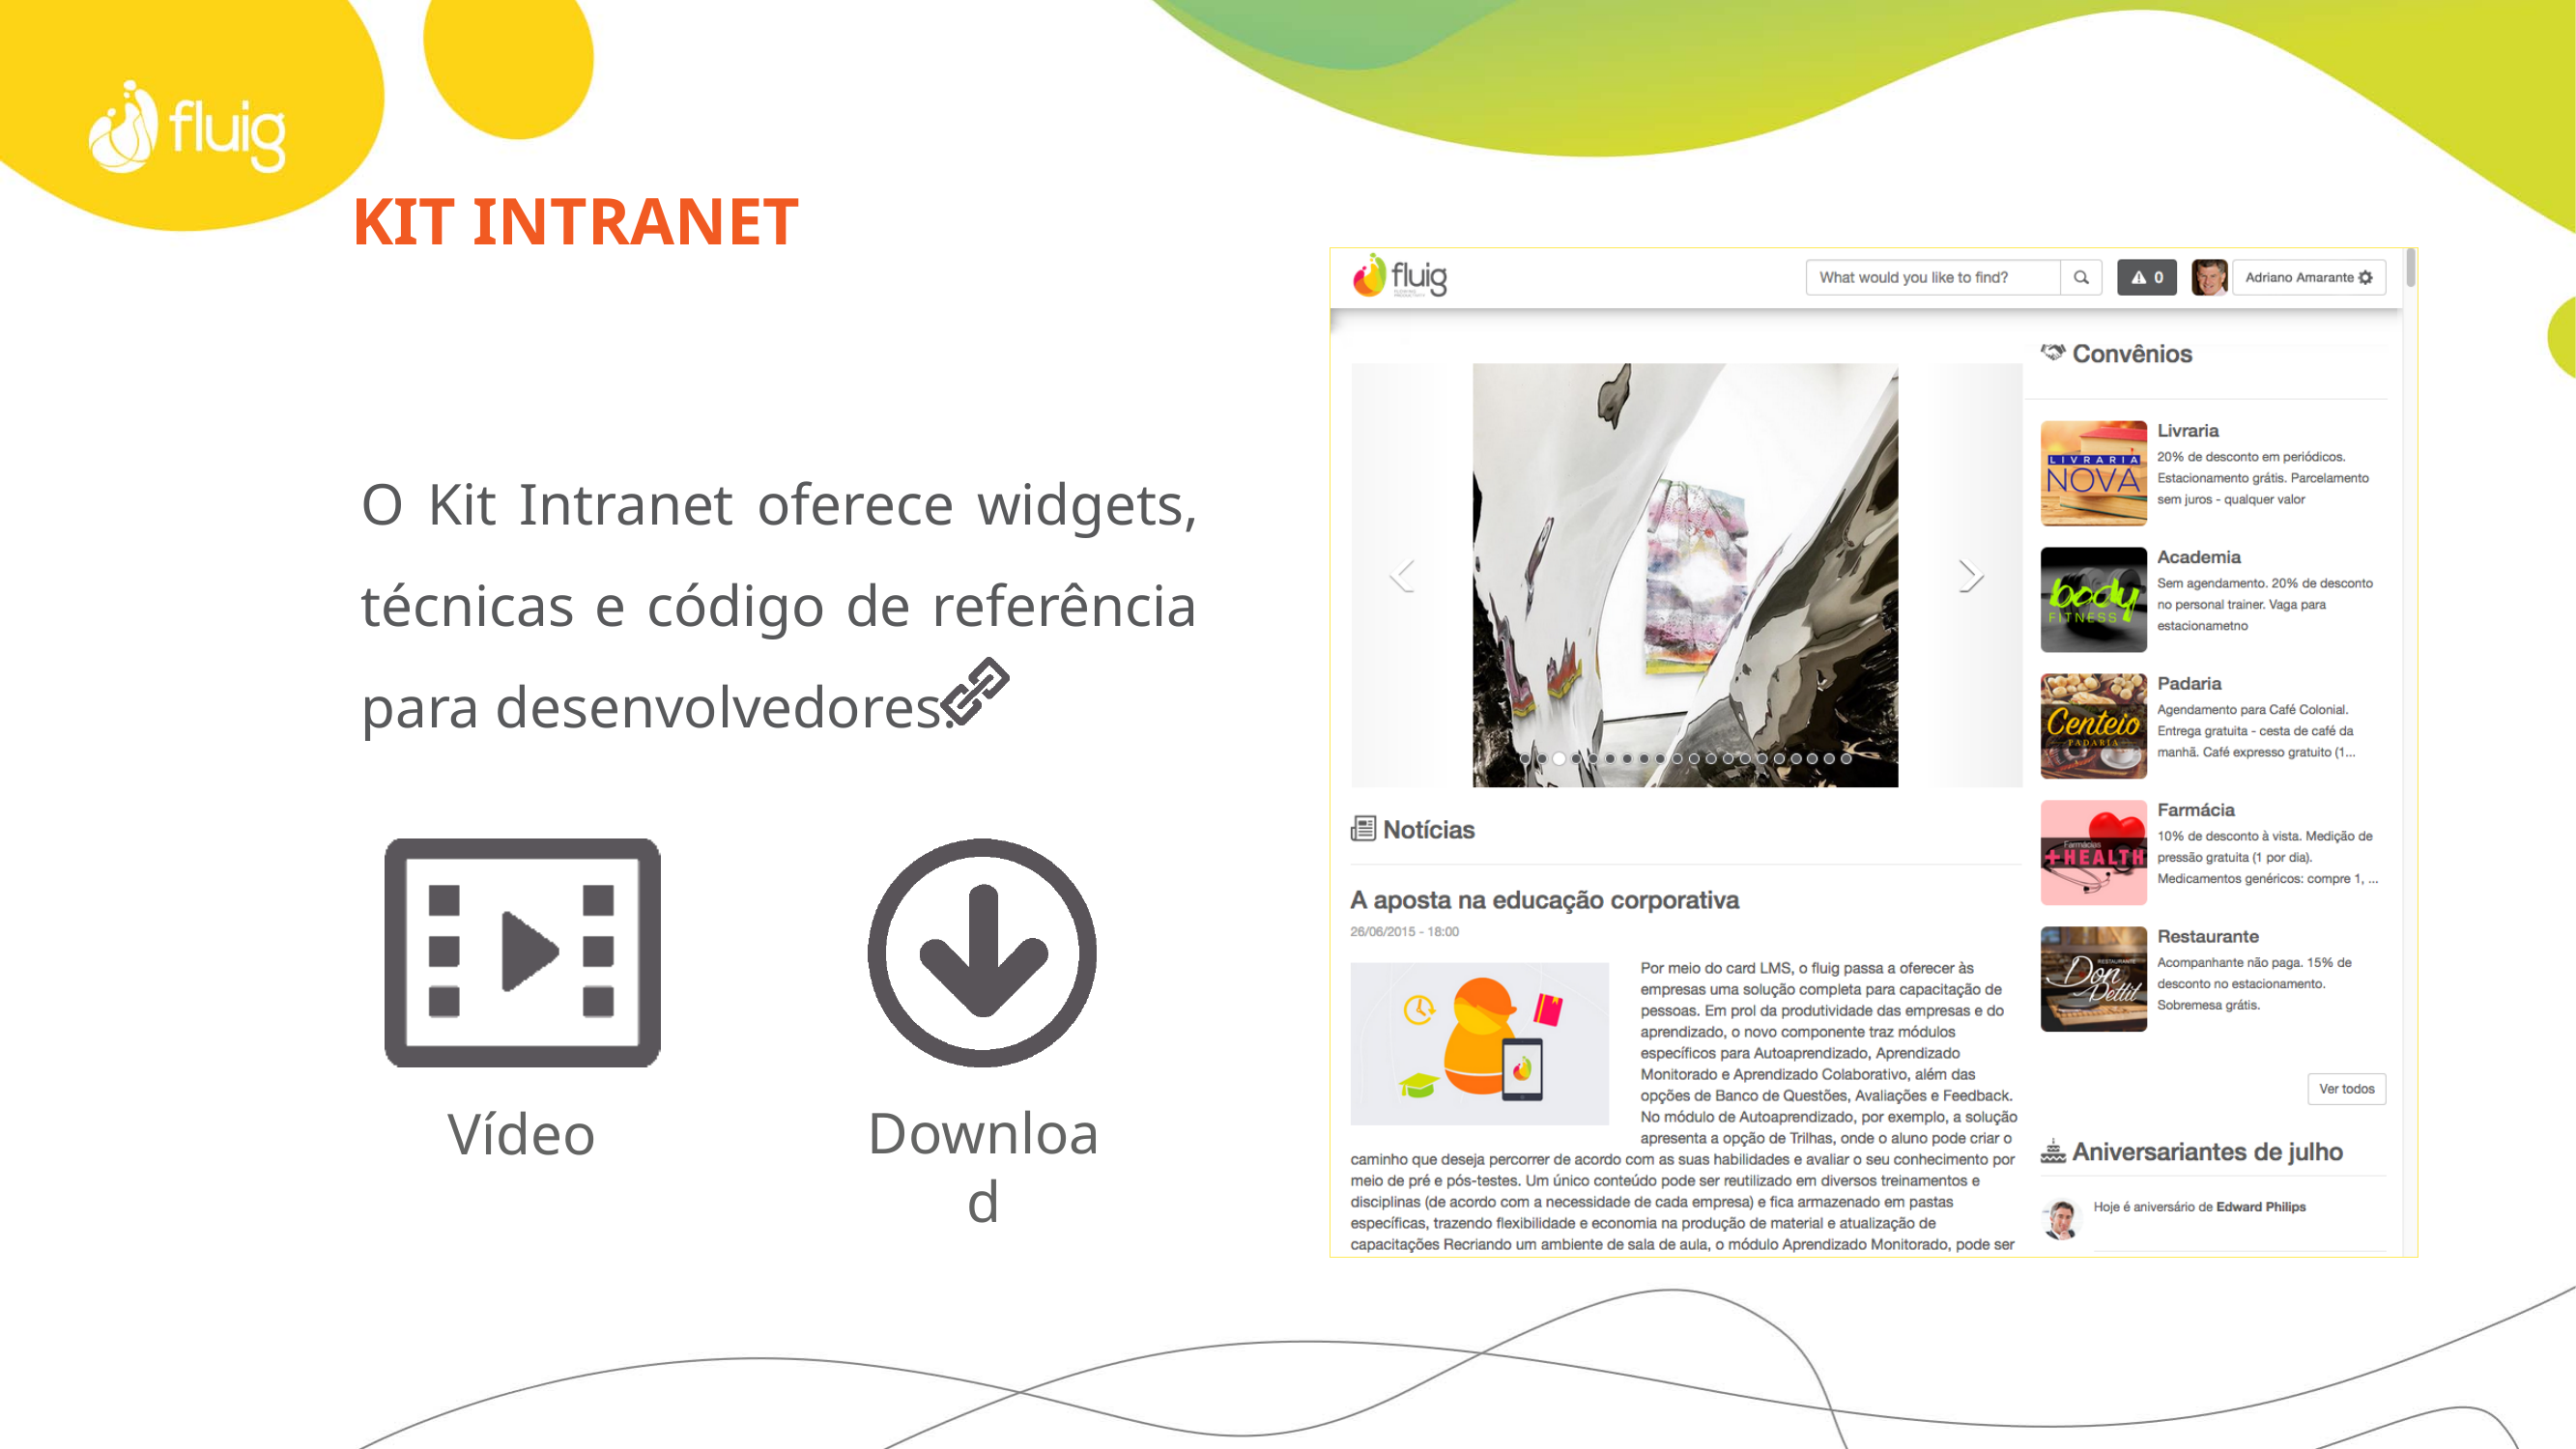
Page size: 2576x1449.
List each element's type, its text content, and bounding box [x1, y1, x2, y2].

text_box Download [845, 1091, 1123, 1240]
title Kit intranet [336, 173, 2352, 379]
picture [0, 0, 2576, 1449]
text_box O Kit Intranet oferece widgets, técnicas e código de referência para desenvolvedores: [346, 427, 1214, 747]
text_box Vídeo [385, 1092, 661, 1174]
